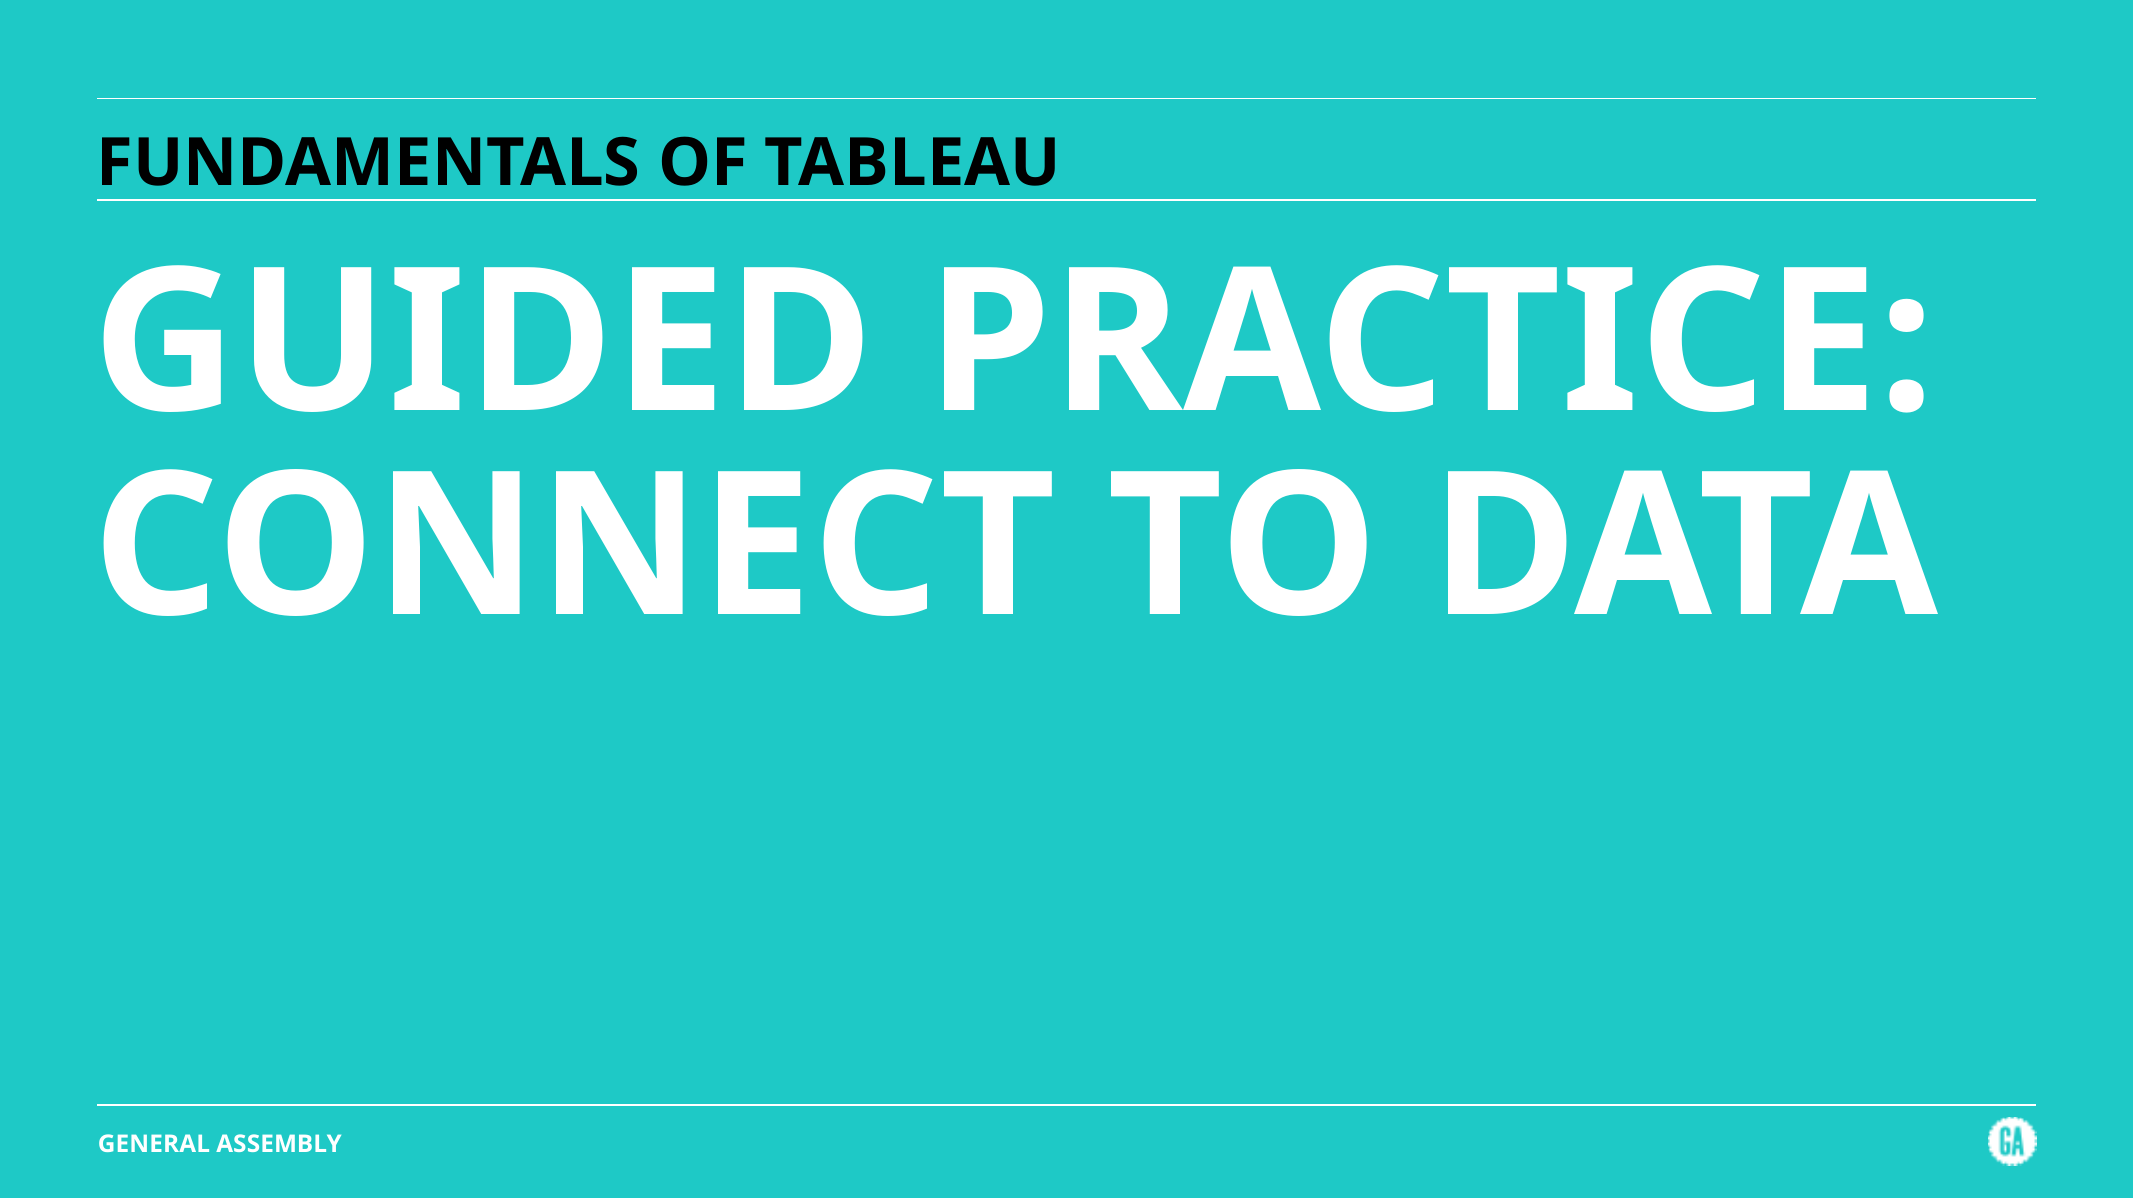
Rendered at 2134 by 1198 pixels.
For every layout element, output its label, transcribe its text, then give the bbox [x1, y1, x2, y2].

picture [1988, 1117, 2037, 1166]
list GUIDED PRACTICE: CONNECT TO DATA [78, 240, 2033, 1091]
title FUNDAMENTALS OF TABLEAU [81, 98, 2000, 219]
